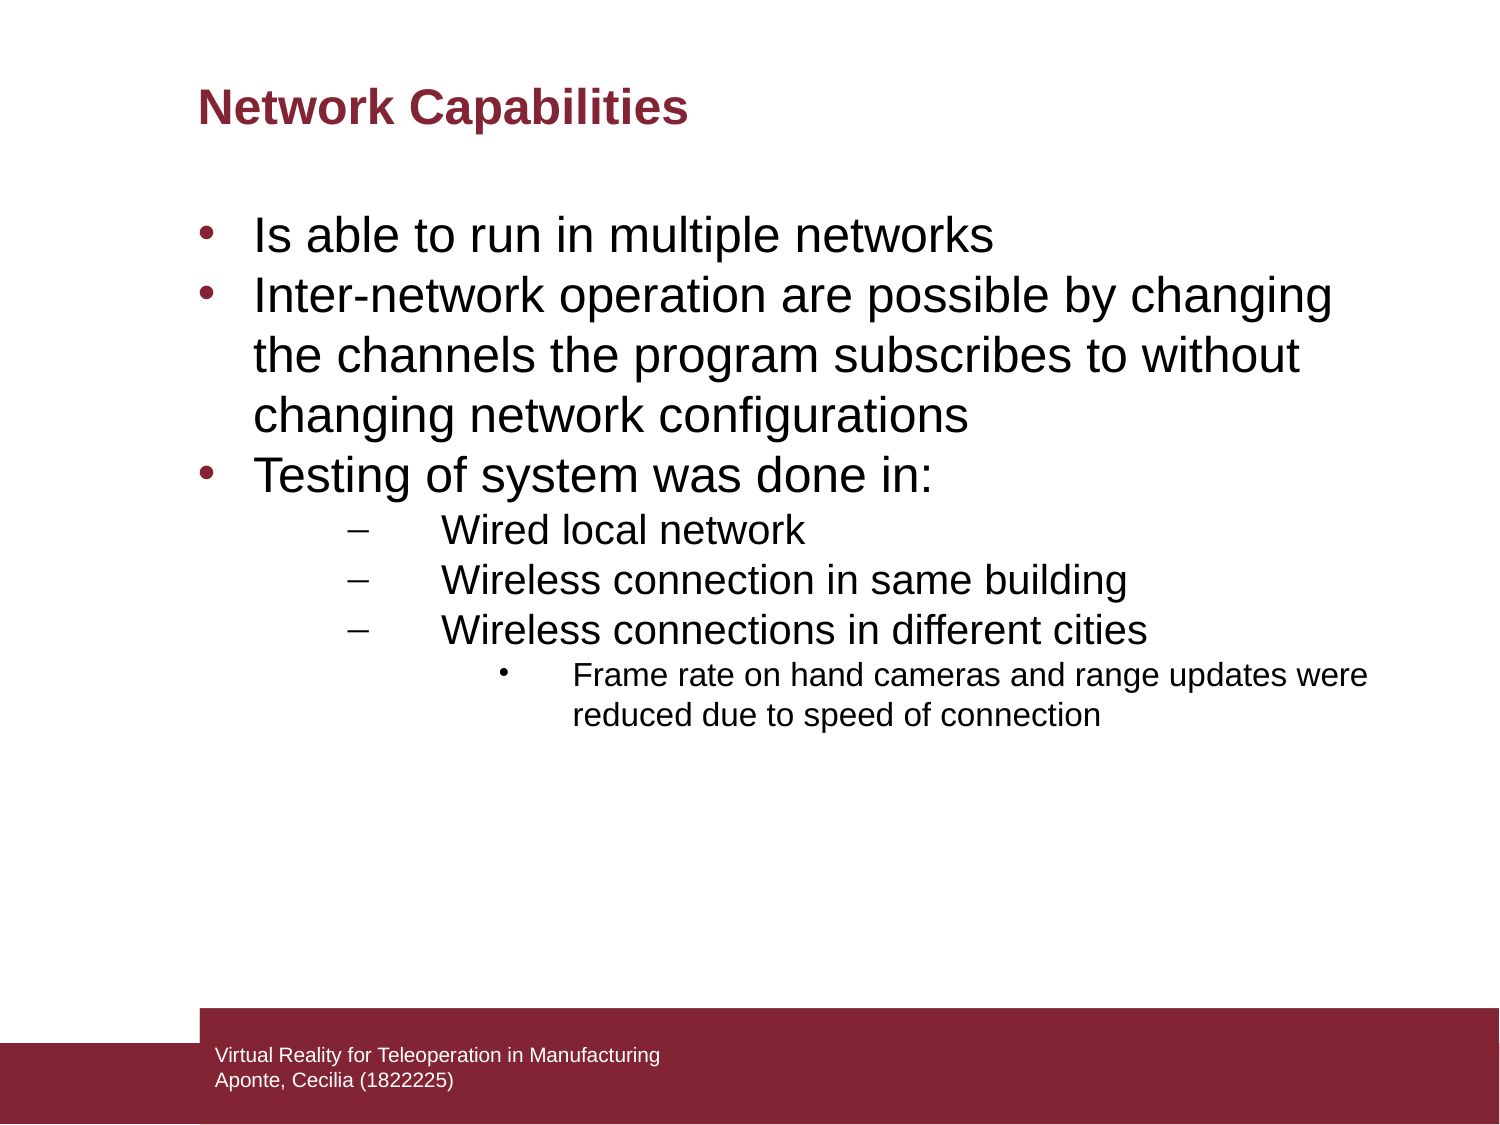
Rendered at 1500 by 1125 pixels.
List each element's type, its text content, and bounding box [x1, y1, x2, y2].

text_box [0, 1043, 199, 1124]
text_box Is able to run in multiple networks Inter-network operation are possible by changing the channels the program subscribes to without changing network configurations Testing of system was done in: Wired local network Wireless connection in same building Wireless connections in different cities Frame rate on hand cameras and range updates were reduced due to speed of connection [183, 195, 1423, 963]
text_box Network Capabilities [183, 67, 1423, 150]
text_box Virtual Reality for Teleoperation in Manufacturing Aponte, Cecilia (1822225) [199, 1008, 1499, 1125]
